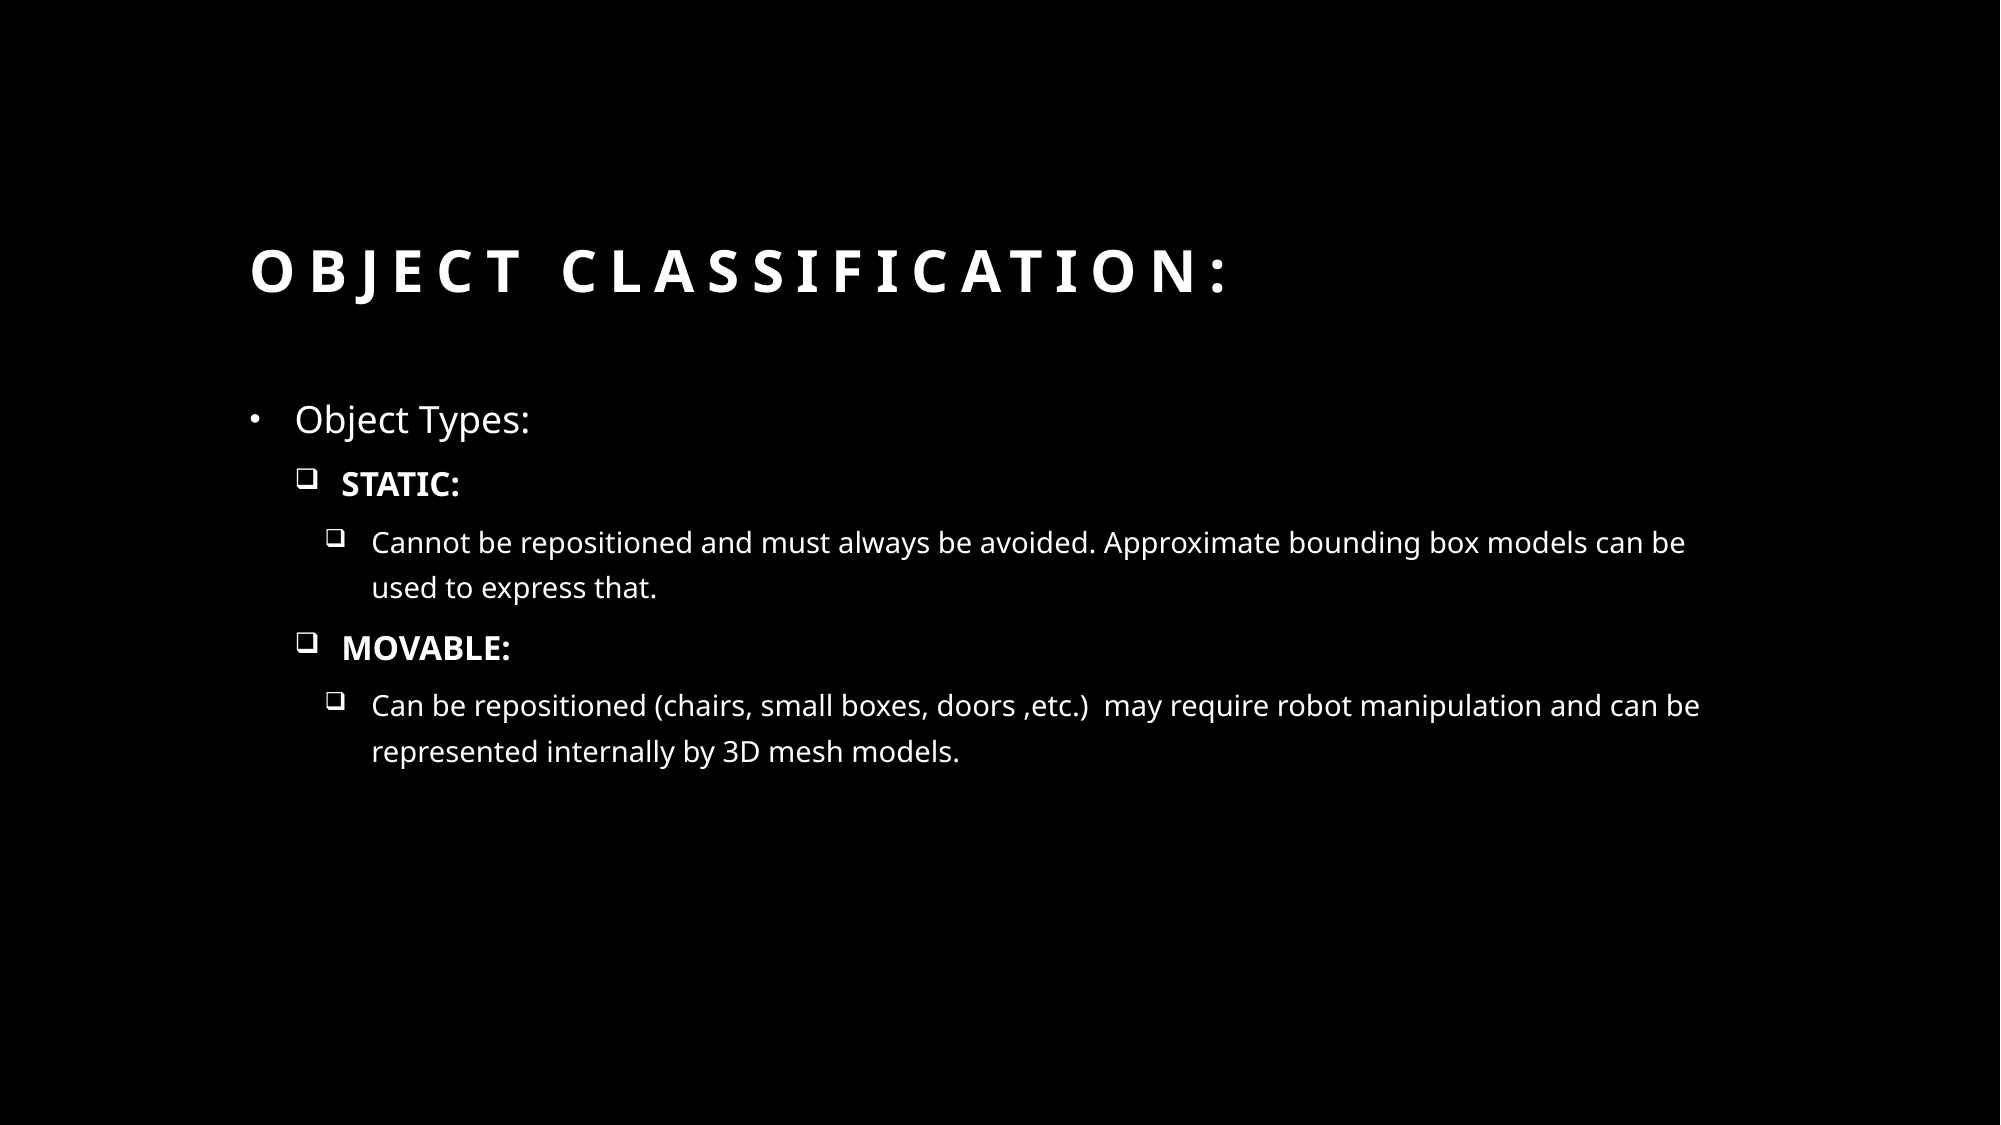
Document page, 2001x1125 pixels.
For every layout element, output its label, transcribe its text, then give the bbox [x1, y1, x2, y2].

list Object Types: STATIC: Cannot be repositioned and must always be avoided. Approximate bounding box models can be used to express that. MOVABLE: Can be repositioned (chairs, small boxes, doors ,etc.) may require robot manipulation and can be represented internally by 3D mesh models. [234, 375, 1750, 1000]
title Object Classification: [234, 171, 1750, 313]
